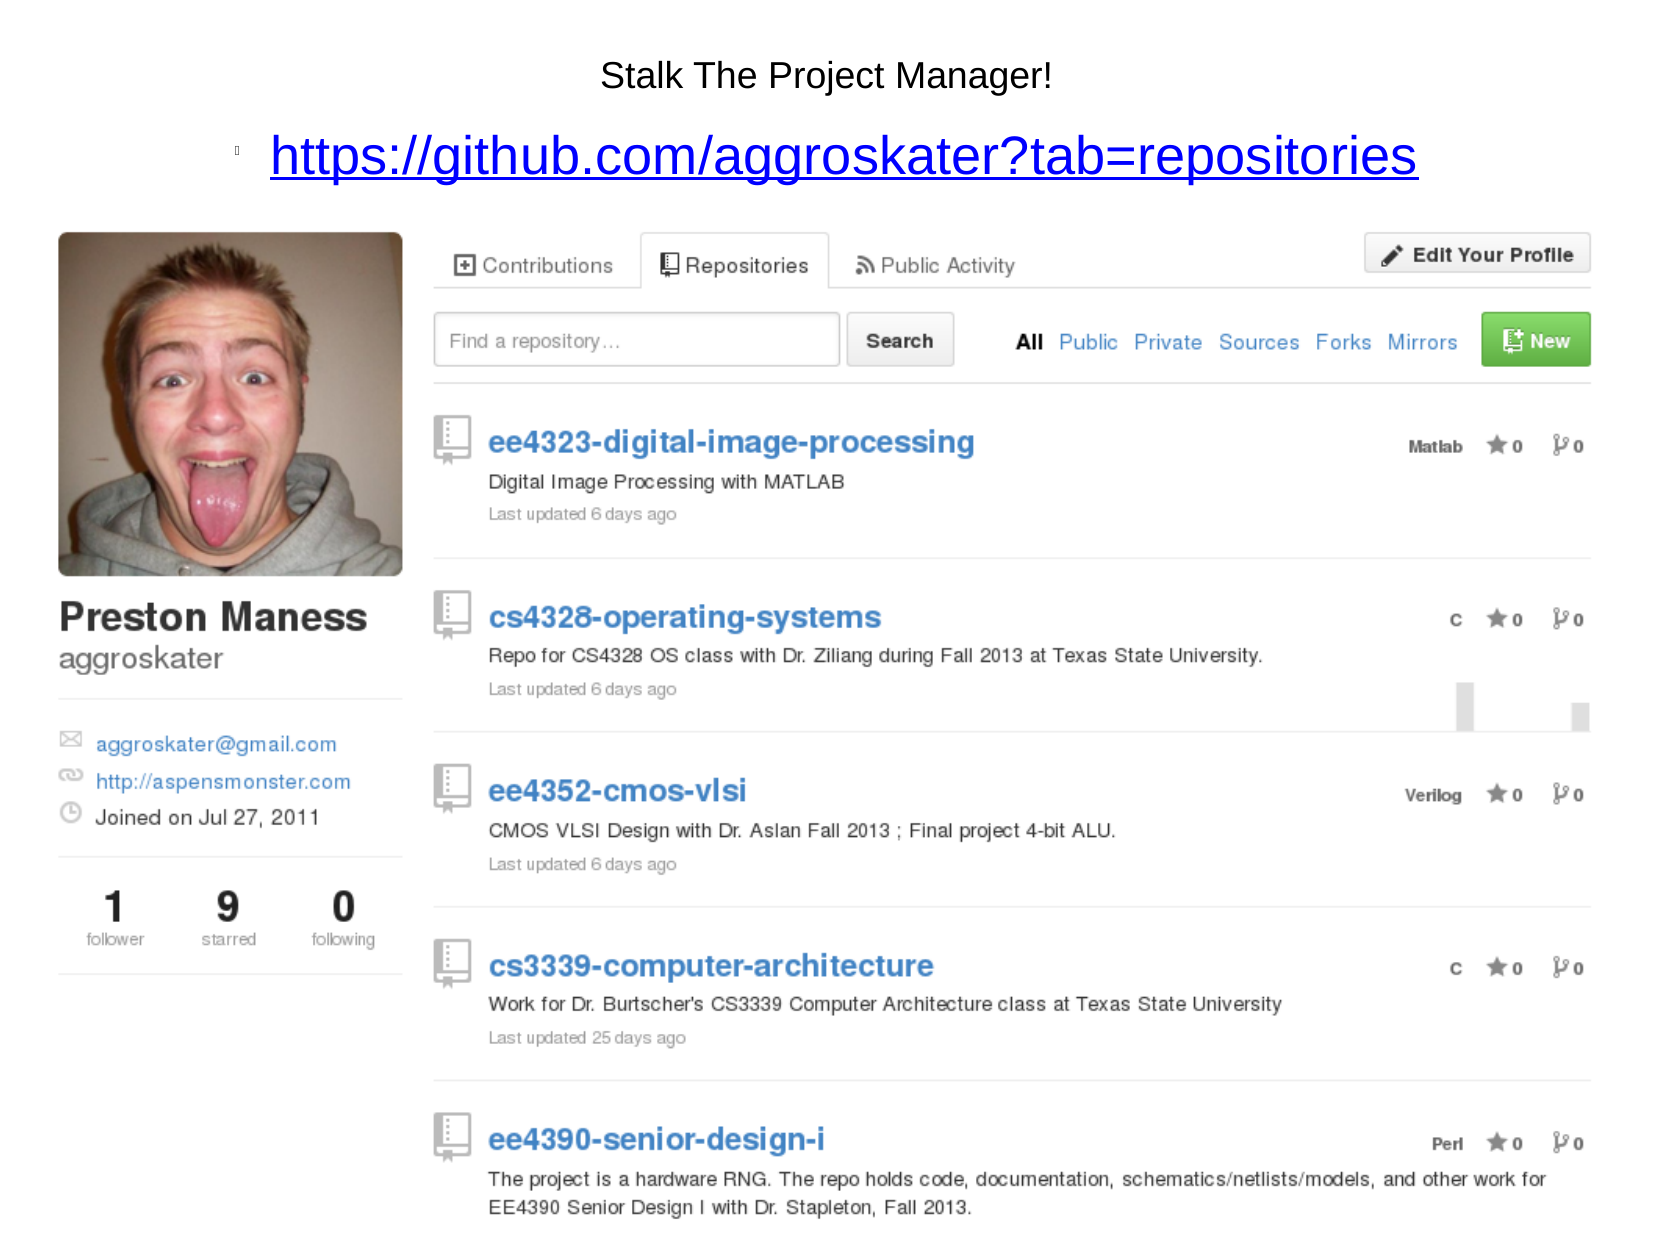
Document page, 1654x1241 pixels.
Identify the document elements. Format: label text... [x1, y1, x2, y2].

text_box Stalk The Project Manager! [82, 0, 1571, 119]
picture [43, 209, 1610, 1231]
text_box https://github.com/aggroskater?tab=repositories [82, 119, 1571, 208]
